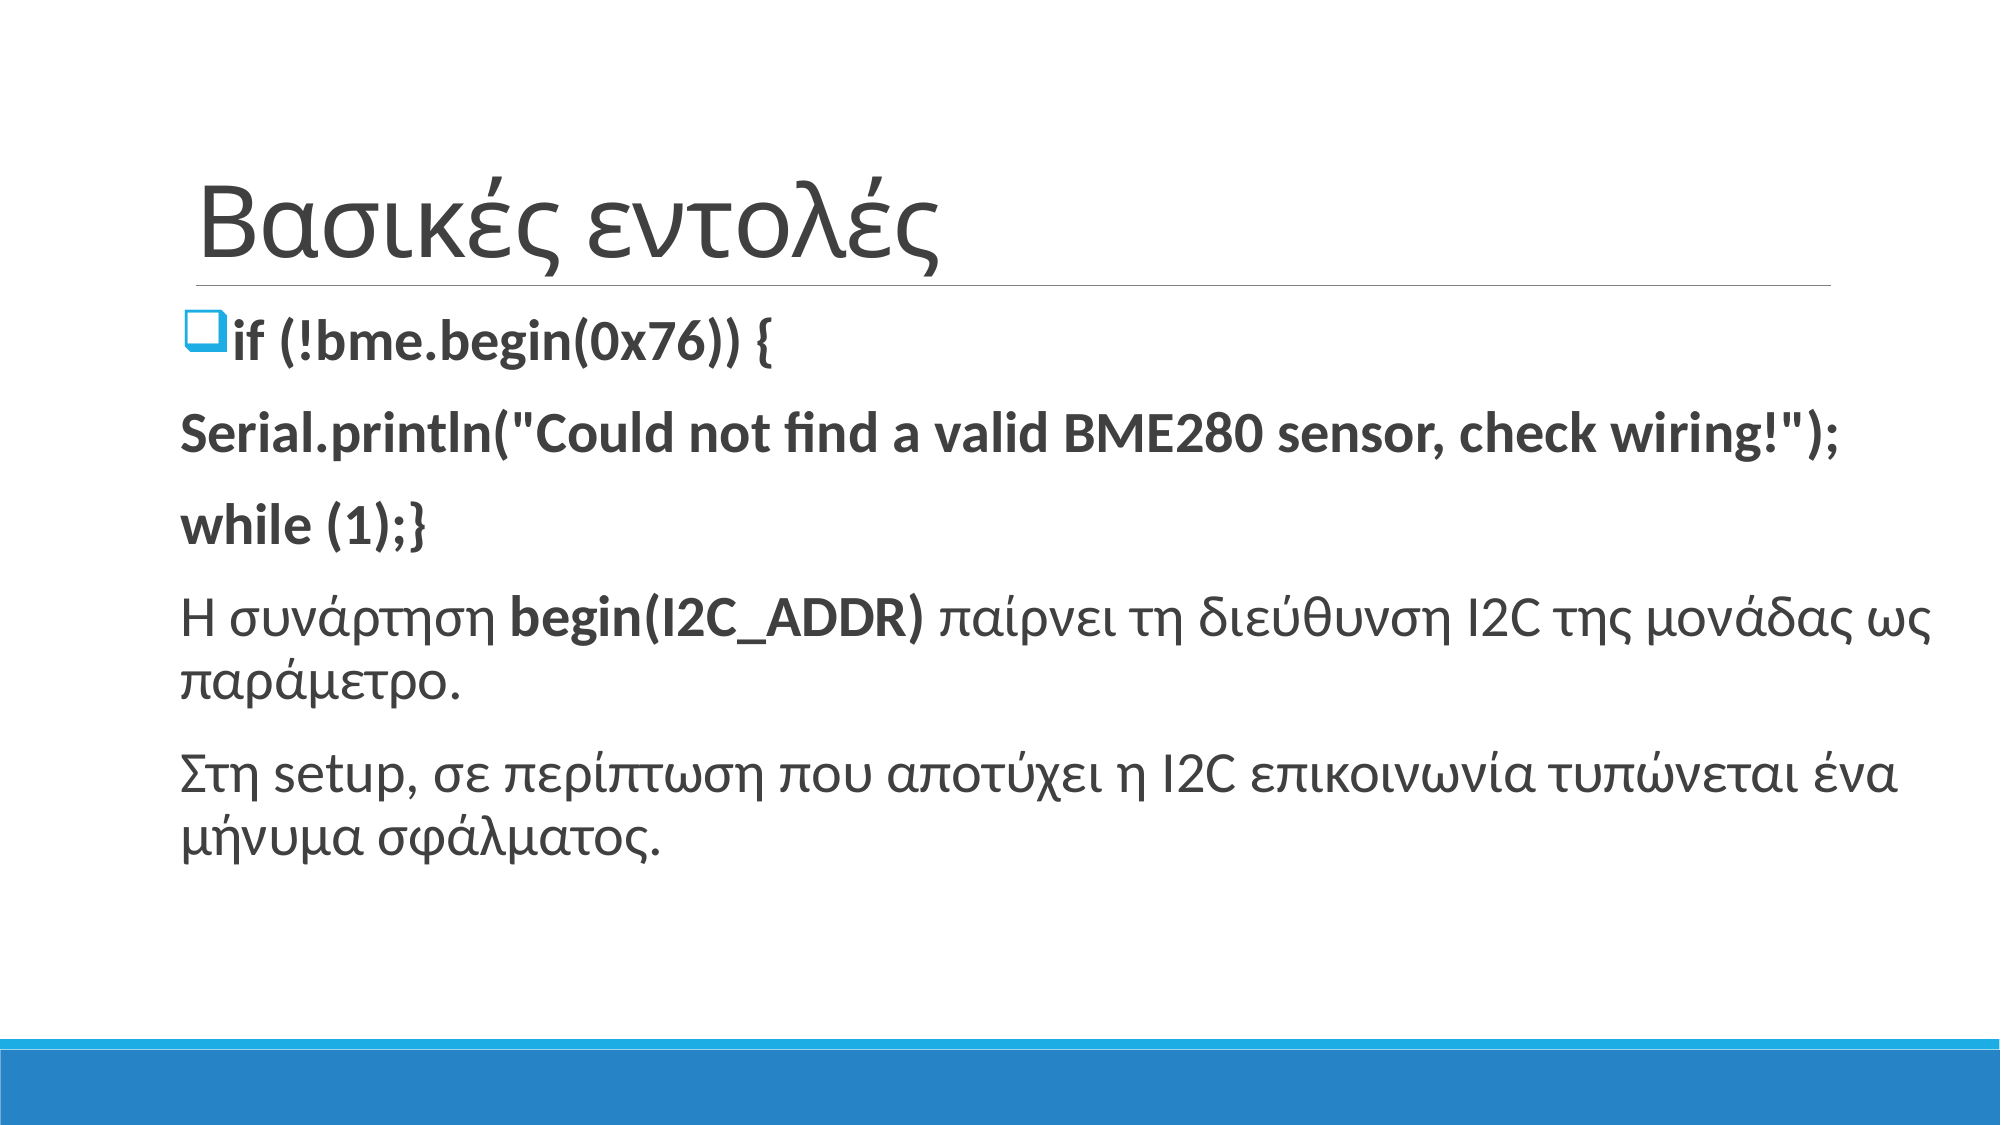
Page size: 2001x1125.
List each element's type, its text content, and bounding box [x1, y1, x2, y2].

title Βασικές εντολές [180, 47, 1830, 285]
list if (!bme.begin(0x76)) { Serial.println("Could not find a valid BME280 sensor, check wiring!"); while (1);} Η συνάρτηση begin(I2C_ADDR) παίρνει τη διεύθυνση I2C της μονάδας ως παράμετρο. Στη setup, σε περίπτωση που αποτύχει η I2C επικοινωνία τυπώνεται ένα μήνυμα σφάλματος. [180, 302, 1979, 999]
